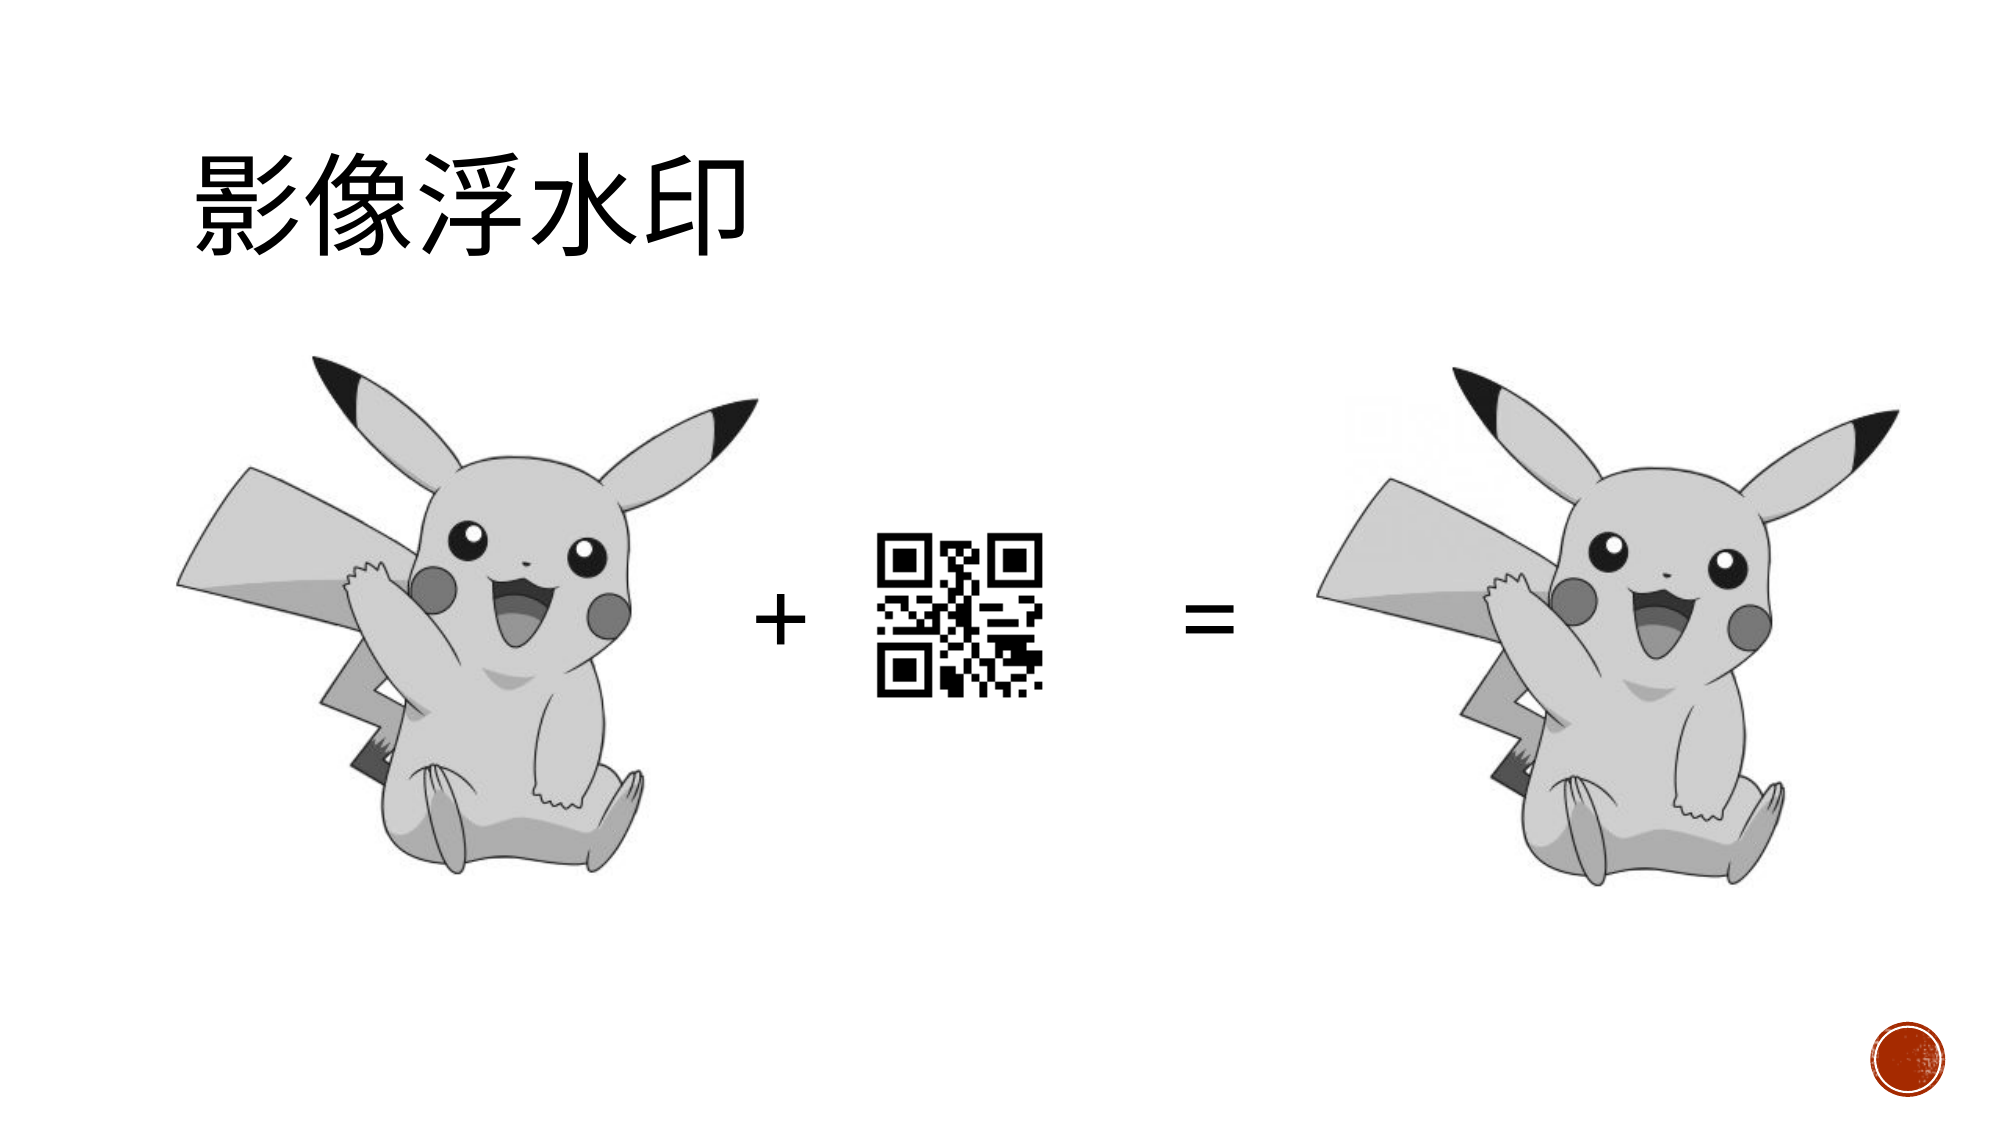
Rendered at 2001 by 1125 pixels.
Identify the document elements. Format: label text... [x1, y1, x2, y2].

picture [846, 502, 1074, 729]
title 影像浮水印 [175, 79, 1826, 344]
text_box = [1165, 544, 1256, 685]
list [178, 358, 760, 875]
text_box + [760, 544, 827, 685]
picture [1315, 366, 1901, 888]
